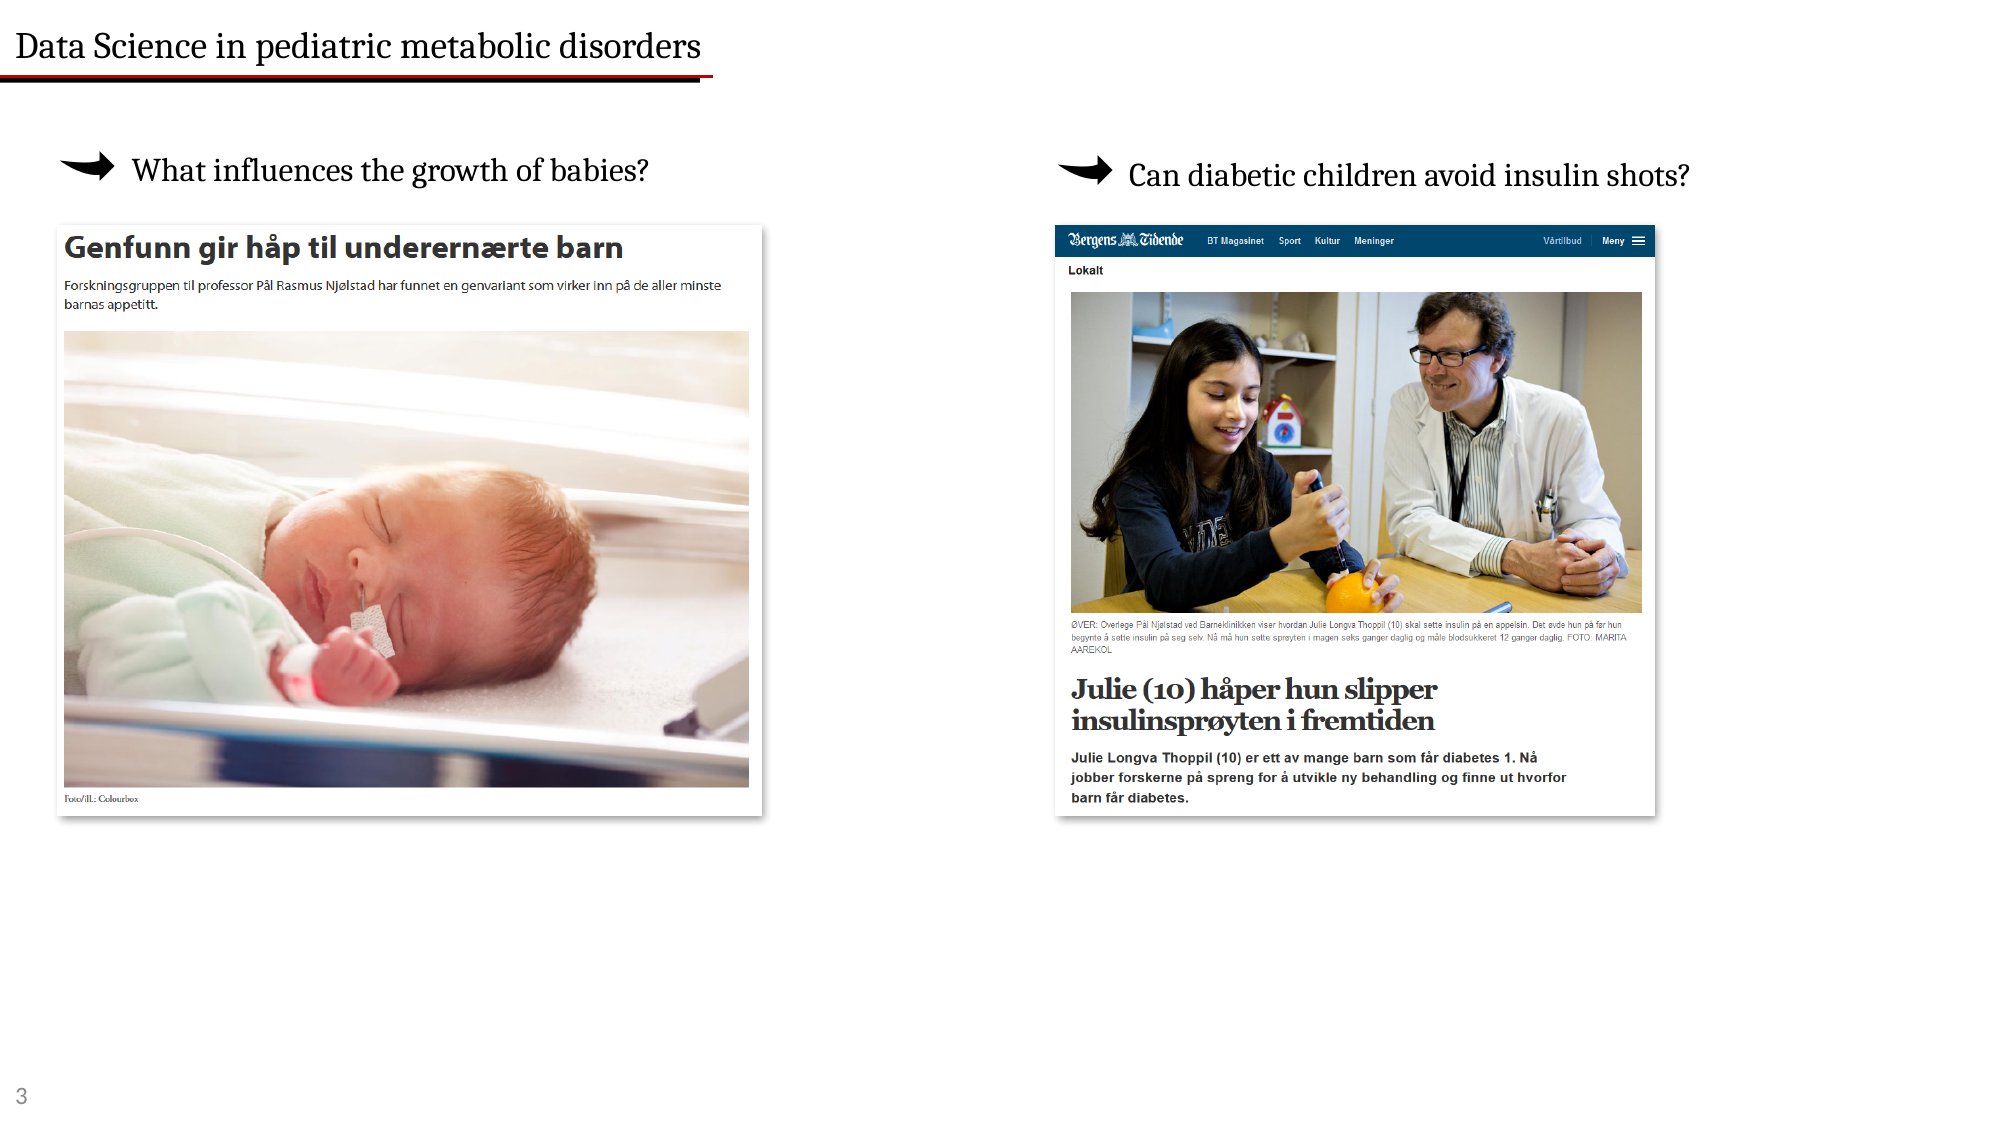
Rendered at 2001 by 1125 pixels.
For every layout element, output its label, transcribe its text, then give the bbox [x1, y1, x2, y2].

text_box What influences the growth of babies? [121, 140, 944, 192]
picture [1054, 140, 1115, 201]
picture [1054, 225, 1655, 817]
text_box ‹#› [0, 1065, 63, 1125]
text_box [0, 76, 713, 83]
text_box Can diabetic children avoid insulin shots? [1117, 145, 1942, 196]
picture [57, 225, 762, 817]
text_box Data Science in pediatric metabolic disorders [0, 13, 758, 74]
picture [57, 136, 117, 196]
